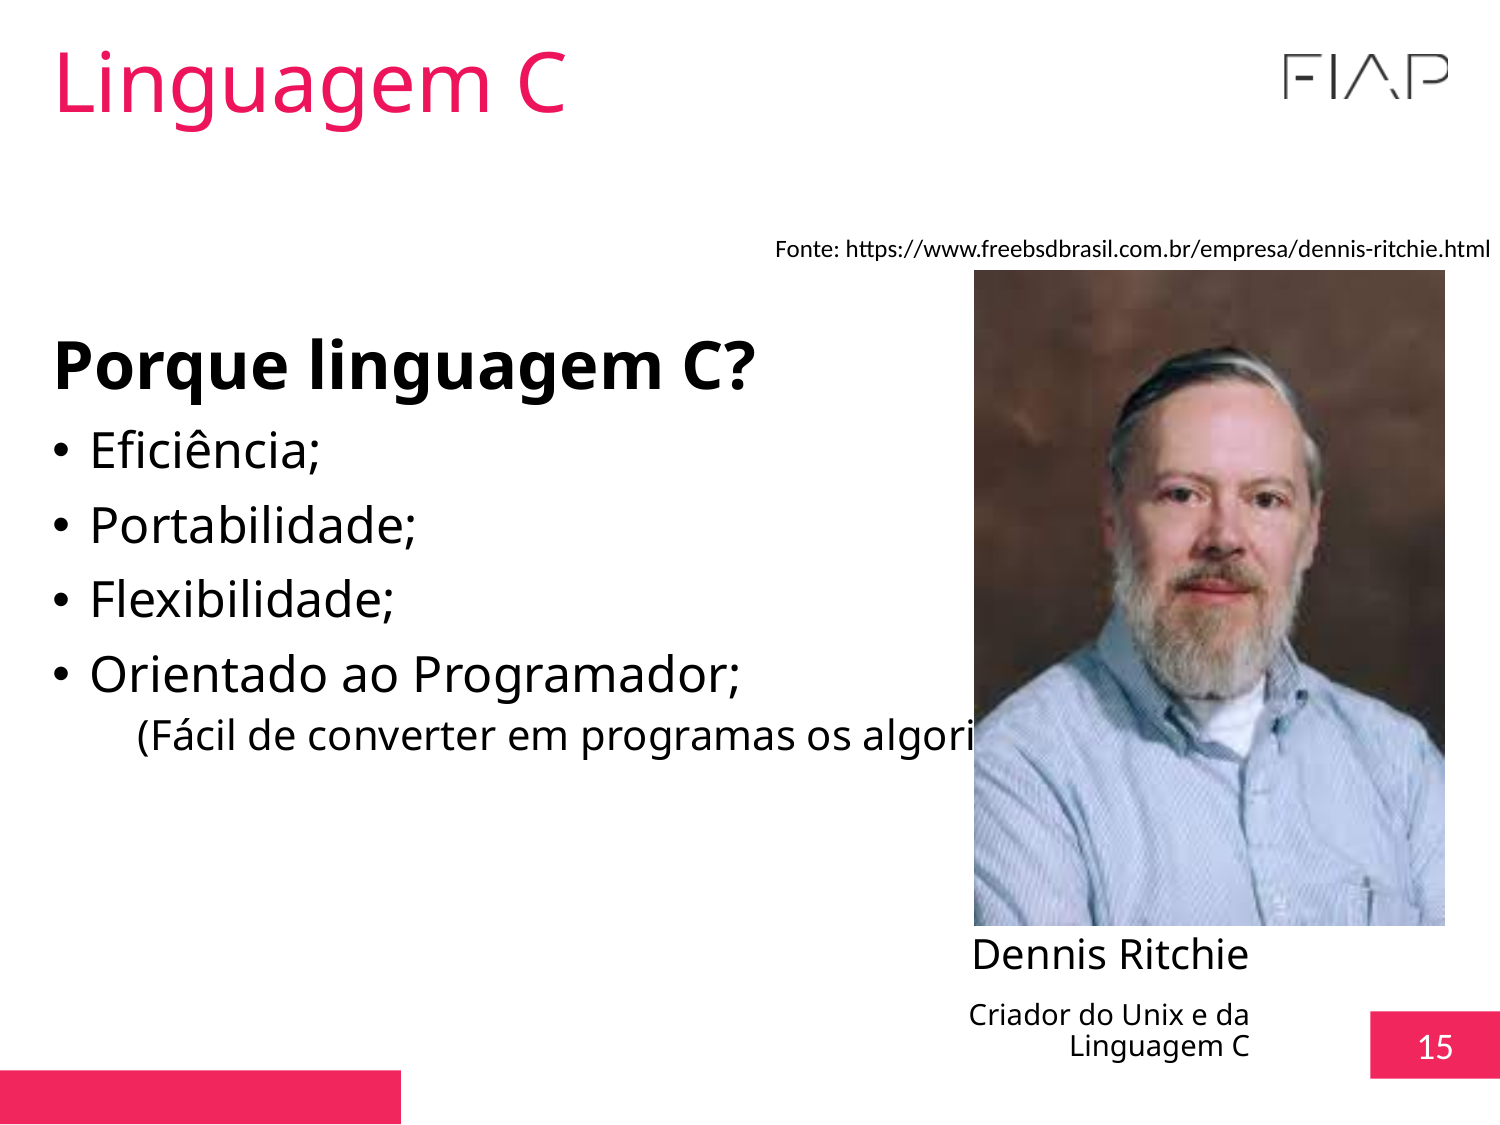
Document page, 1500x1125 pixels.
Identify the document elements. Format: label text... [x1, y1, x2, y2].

text_box Fonte: https://www.freebsdbrasil.com.br/empresa/dennis-ritchie.html [760, 224, 1500, 270]
text_box Linguagem C [37, 21, 1075, 137]
picture [974, 270, 1445, 926]
text_box Dennis Ritchie Criador do Unix e da Linguagem C [820, 810, 1265, 1087]
text_box Porque linguagem C? Eficiência; Portabilidade; Flexibilidade; Orientado ao Programador; (Fácil de converter em programas os algoritmos) [37, 324, 1500, 1125]
